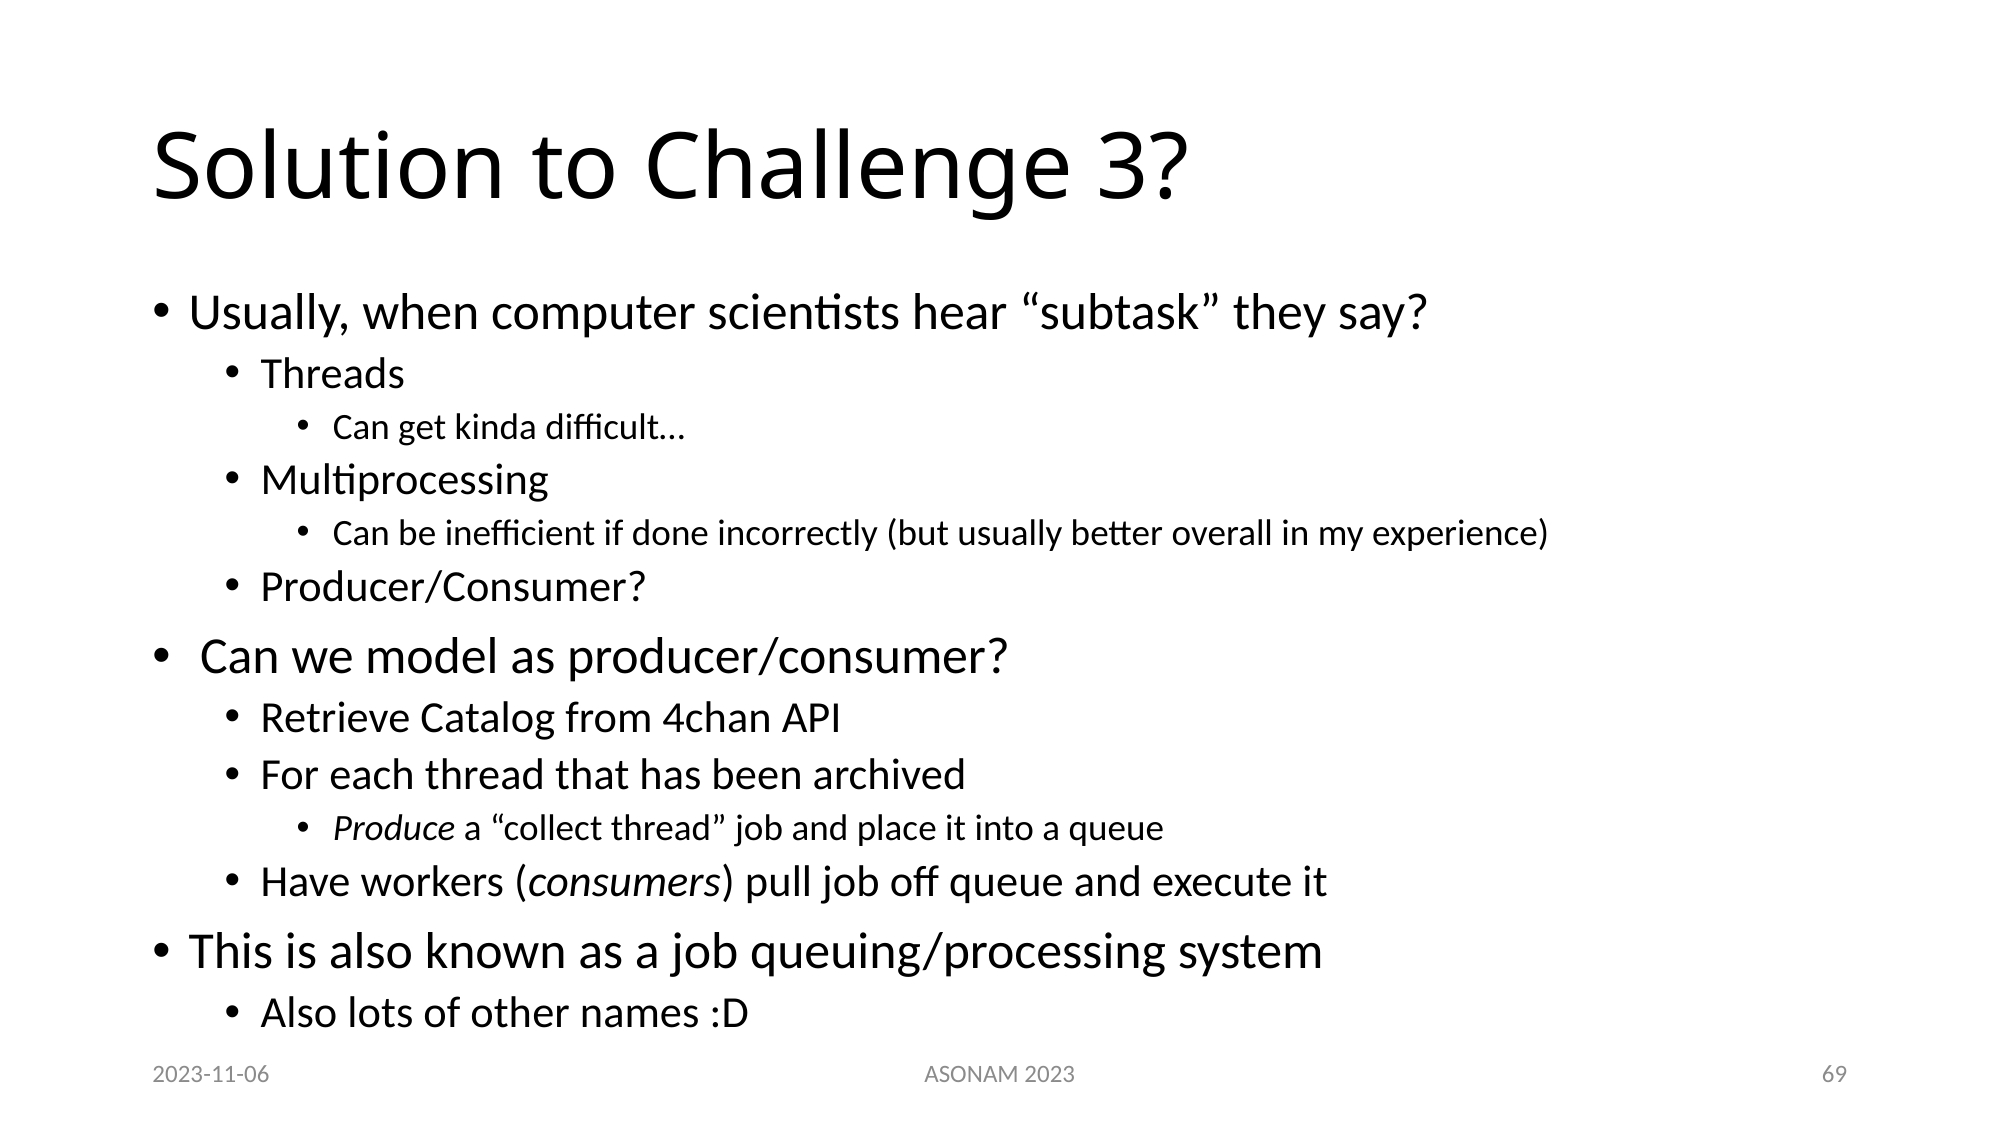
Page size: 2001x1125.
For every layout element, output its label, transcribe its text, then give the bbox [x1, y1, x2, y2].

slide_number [137, 1042, 588, 1103]
footer ASONAM 2023 [662, 1042, 1338, 1103]
title Solution to Challenge 3? [137, 59, 1863, 277]
slide_number 69 [1412, 1042, 1863, 1103]
list Usually, when computer scientists hear “subtask” they say? Threads Can get kinda difficult… Multiprocessing Can be inefficient if done incorrectly (but usually better overall in my experience) Producer/Consumer? Can we model as producer/consumer? Retrieve Catalog from 4chan API For each thread that has been archived Produce a “collect thread” job and place it into a queue Have workers (consumers) pull job off queue and execute it This is also known as a job queuing/processing system Also lots of other names :D [137, 277, 1863, 1046]
